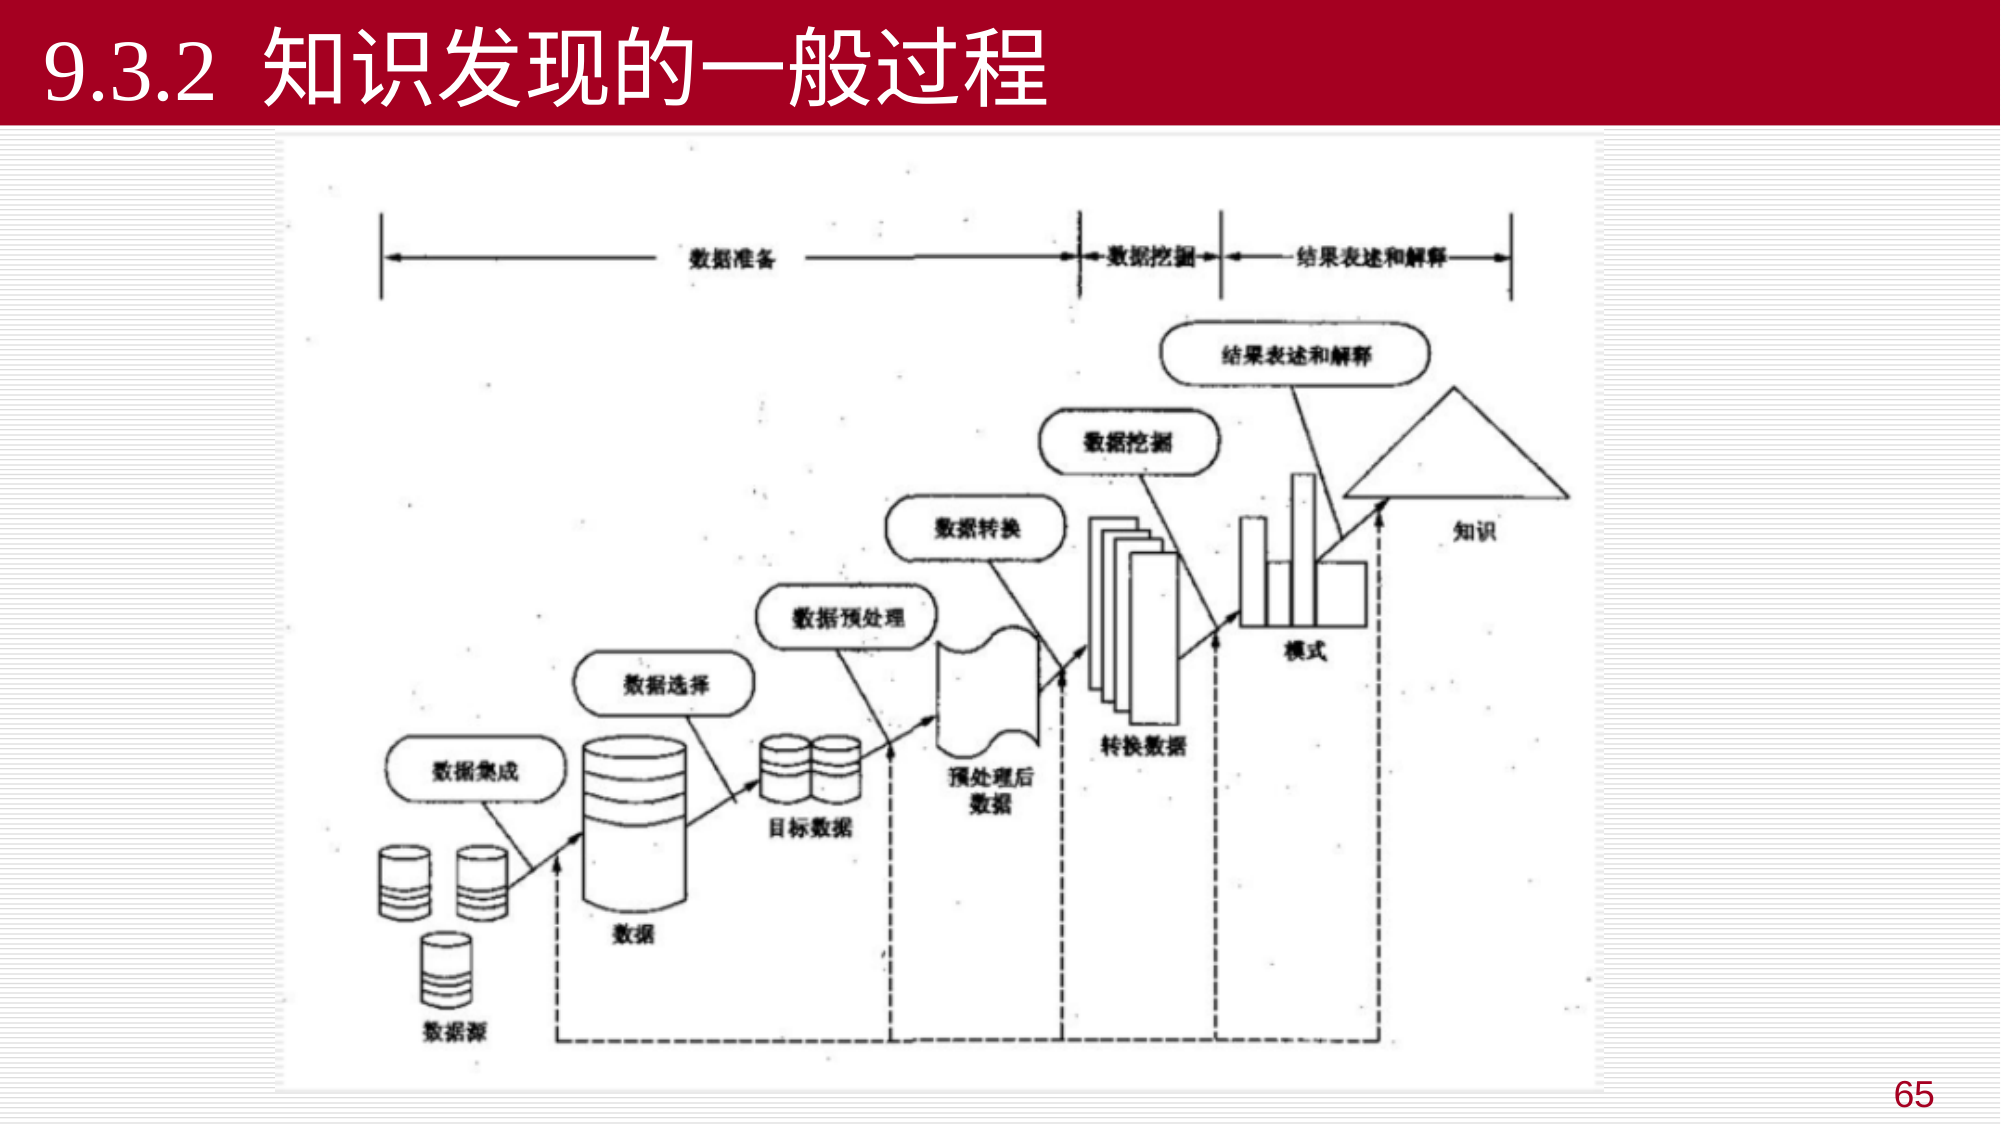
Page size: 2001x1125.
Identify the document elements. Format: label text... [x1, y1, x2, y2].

text_box 9.3.2 知识发现的一般过程 [0, 0, 2000, 126]
slide_number 65 [1516, 1062, 1950, 1122]
picture [0, 0, 2001, 1125]
